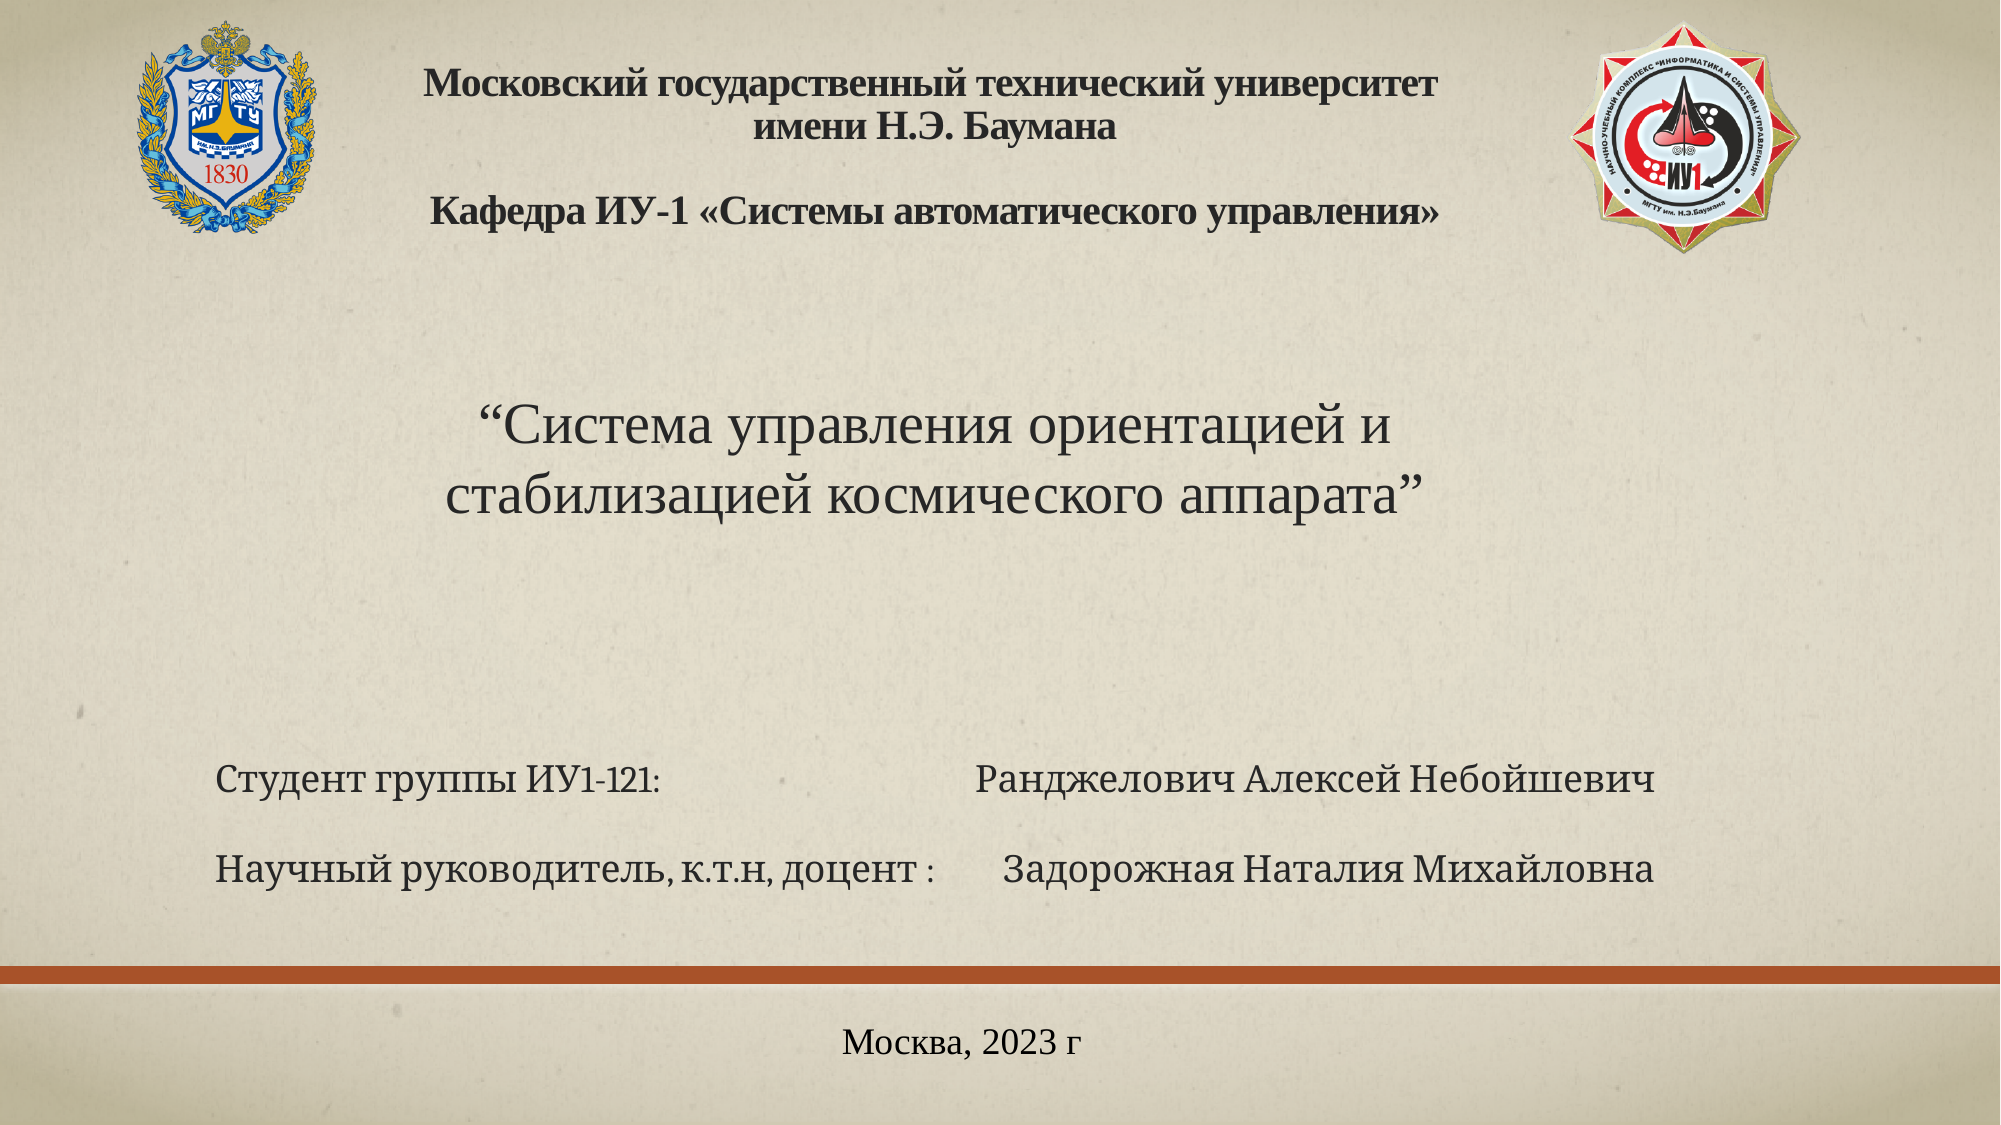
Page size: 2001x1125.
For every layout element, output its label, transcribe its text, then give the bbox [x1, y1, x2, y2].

text_box Ранджелович Алексей Небойшевич Задорожная Наталия Михайловна [881, 748, 1671, 898]
picture [0, 987, 2001, 1125]
text_box Москва, 2023 г [827, 1009, 1098, 1070]
picture [0, 0, 2001, 970]
text_box Московский государственный технический университет имени Н.Э. Баумана Кафедра ИУ-1 «Системы автоматического управления» [350, 33, 1521, 241]
text_box Студент группы ИУ1-121: Научный руководитель, к.т.н, доцент : [200, 748, 881, 898]
text_box “Система управления ориентацией и стабилизацией космического аппарата” [394, 377, 1476, 533]
